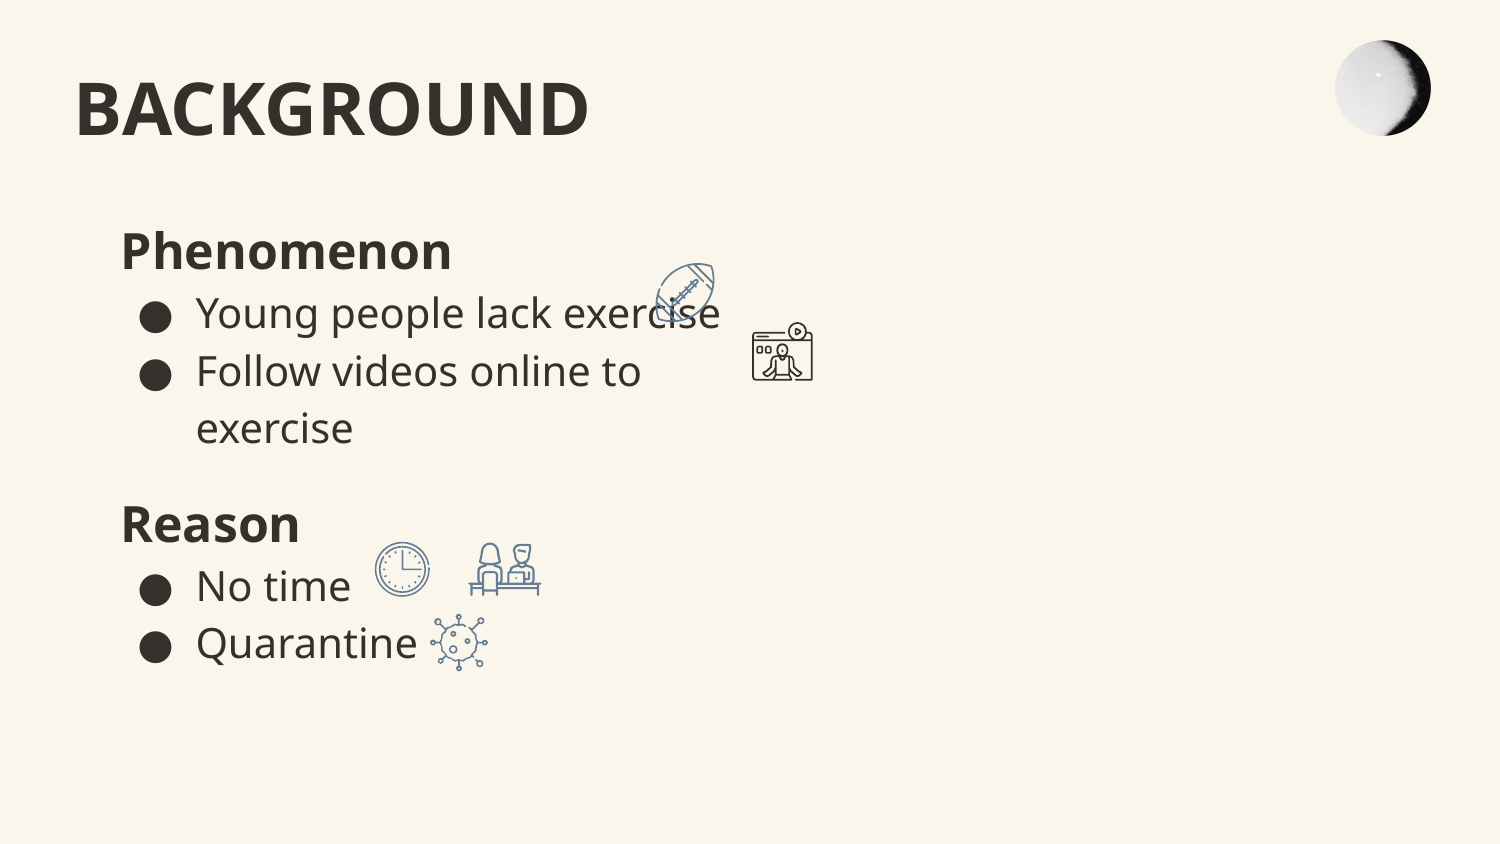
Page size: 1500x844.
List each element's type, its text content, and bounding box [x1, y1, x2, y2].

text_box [429, 613, 489, 672]
picture [1335, 40, 1431, 136]
text_box Reason No time Quarantine [105, 477, 679, 681]
title BACKGROUND [58, 59, 1322, 154]
text_box Phenomenon Young people lack exercise Follow videos online to exercise [105, 204, 757, 511]
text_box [751, 321, 813, 381]
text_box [654, 262, 716, 323]
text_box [374, 541, 431, 598]
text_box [467, 542, 542, 597]
